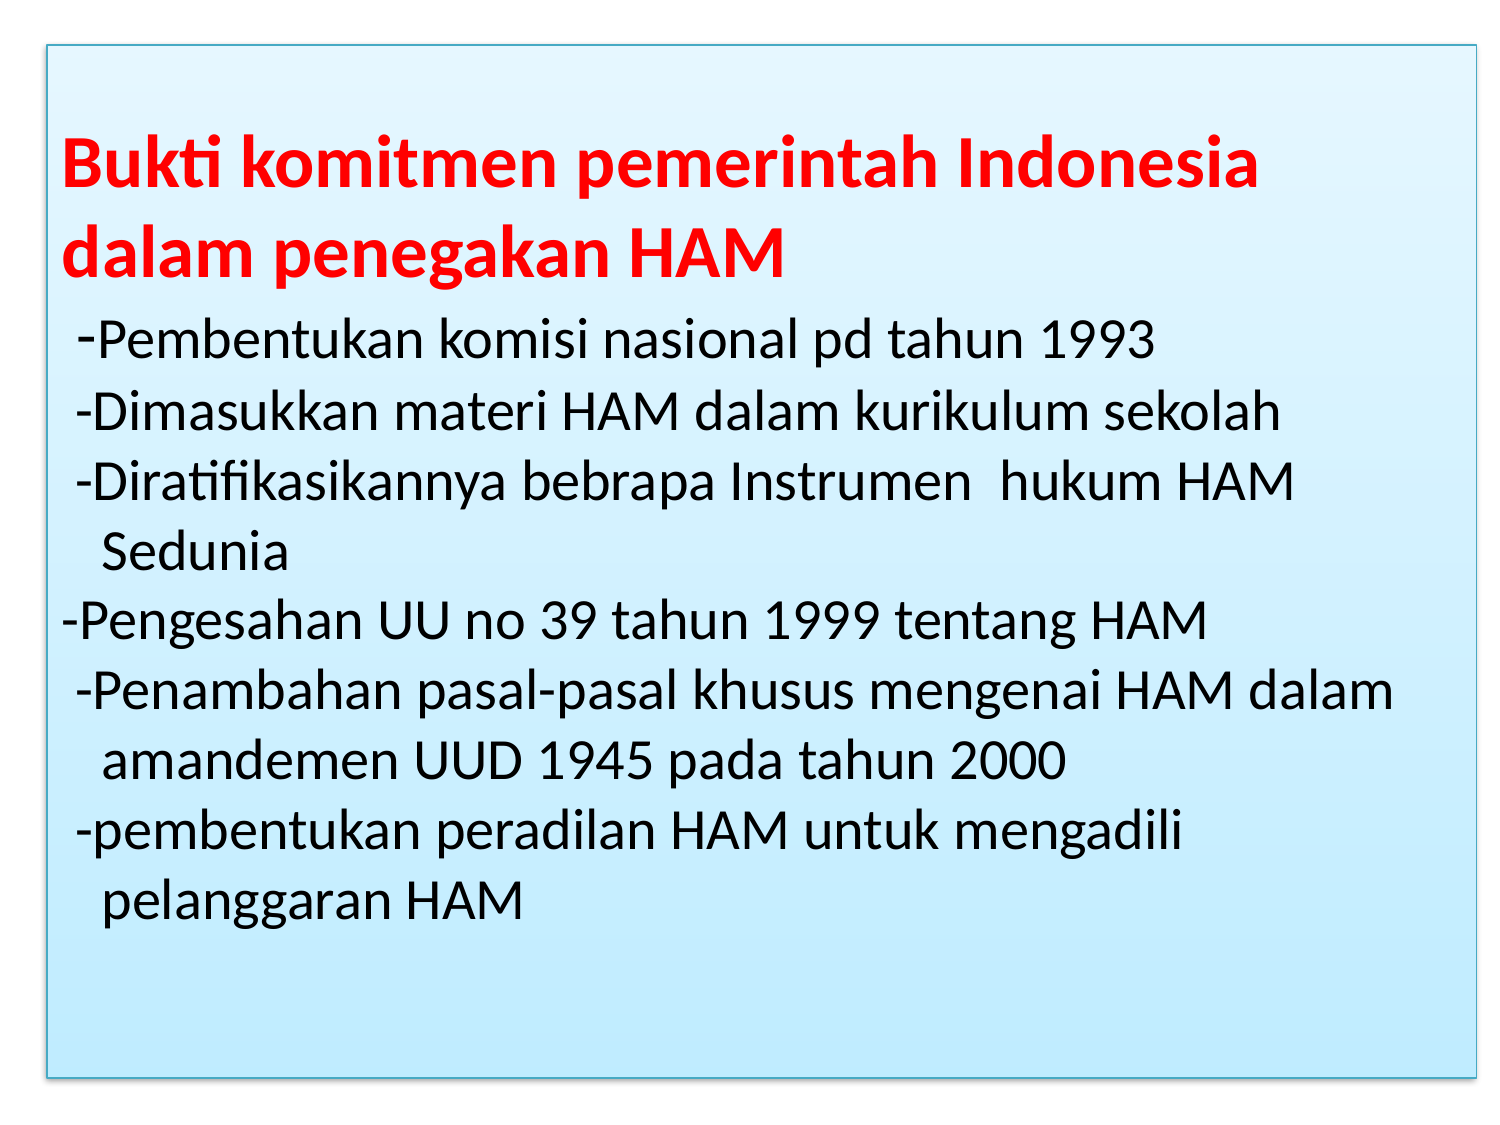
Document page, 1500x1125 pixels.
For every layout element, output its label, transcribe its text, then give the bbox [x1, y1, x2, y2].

title Bukti komitmen pemerintah Indonesia dalam penegakan HAM -Pembentukan komisi nasional pd tahun 1993 -Dimasukkan materi HAM dalam kurikulum sekolah -Diratifikasikannya bebrapa Instrumen hukum HAM Sedunia -Pengesahan UU no 39 tahun 1999 tentang HAM -Penambahan pasal-pasal khusus mengenai HAM dalam amandemen UUD 1945 pada tahun 2000 -pembentukan peradilan HAM untuk mengadili pelanggaran HAM [46, 44, 1477, 1079]
